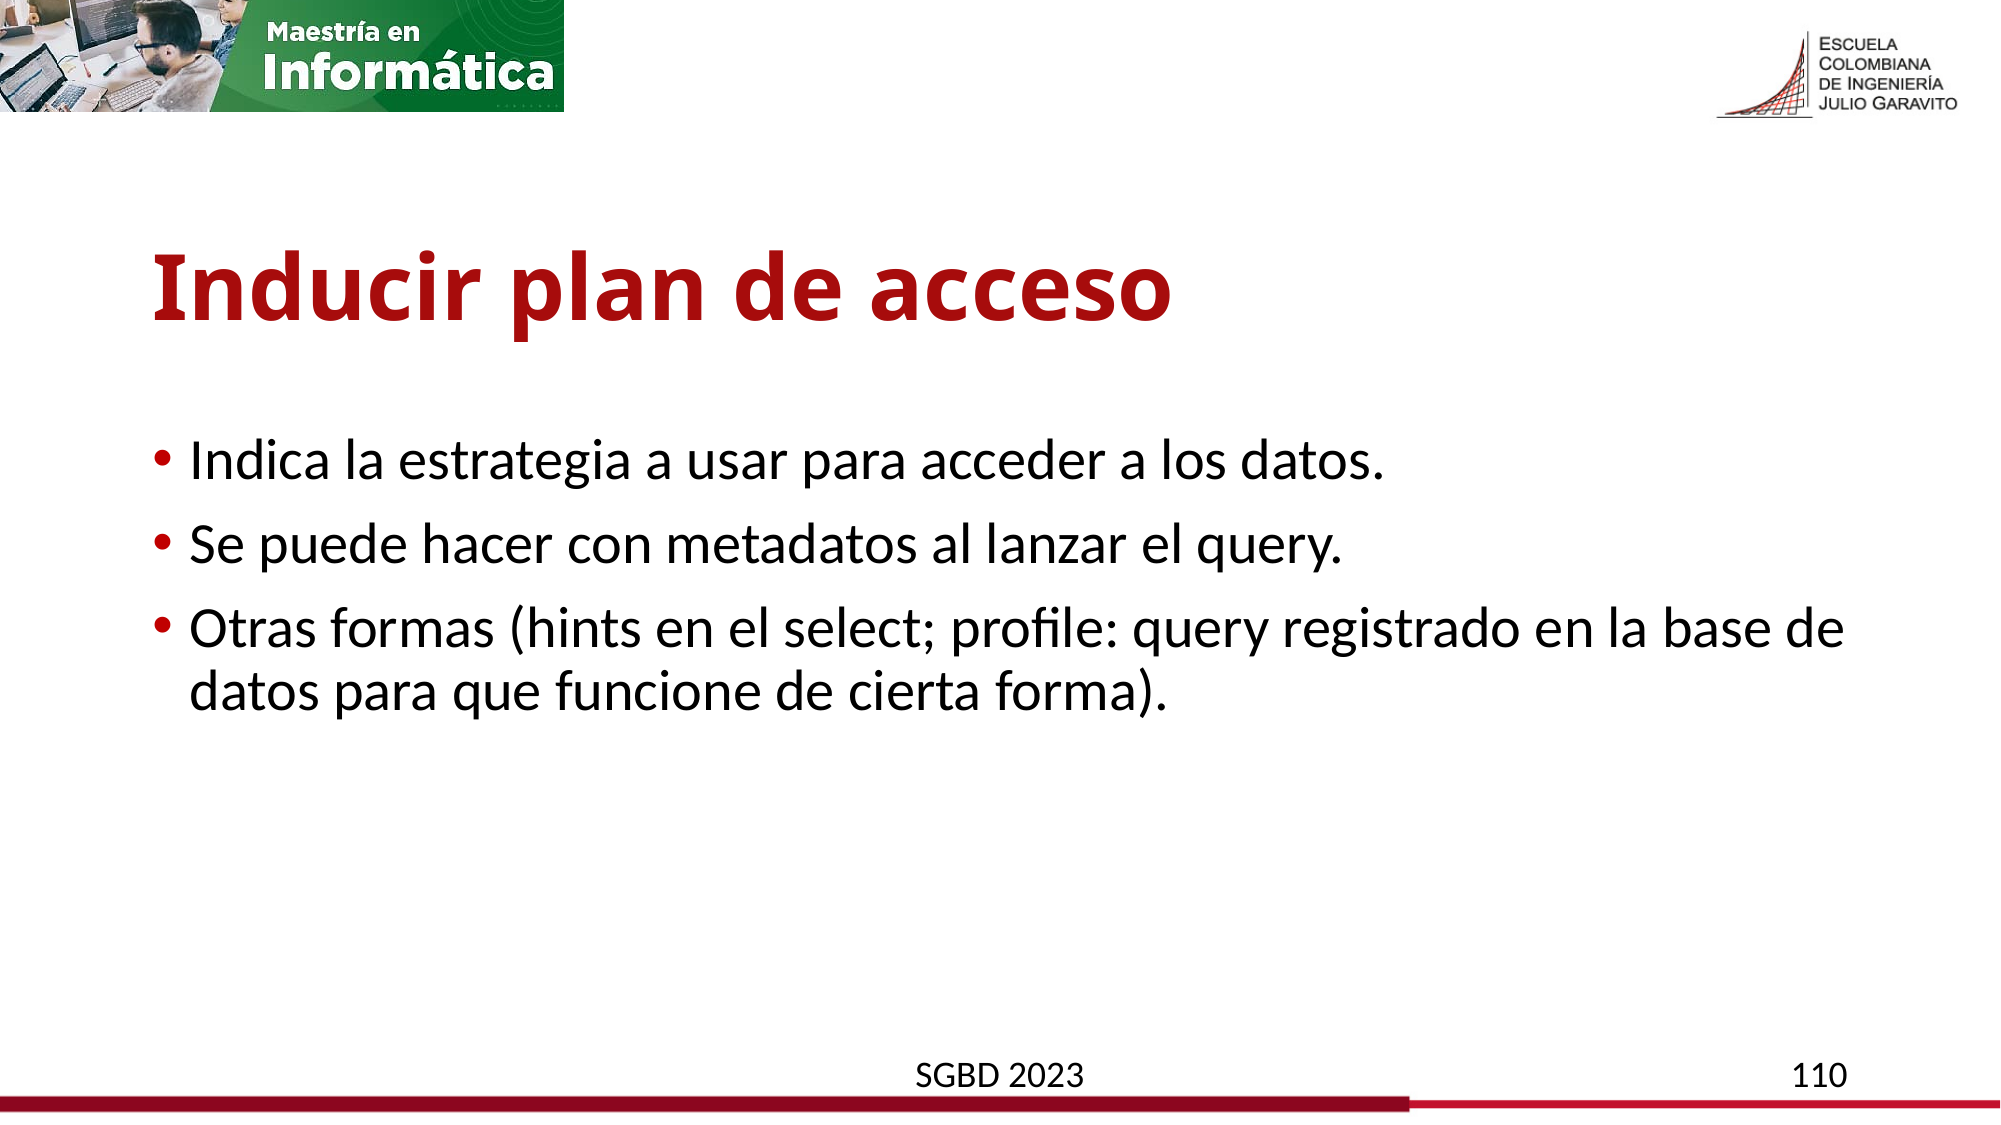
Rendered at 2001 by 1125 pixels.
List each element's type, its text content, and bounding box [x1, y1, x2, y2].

picture [0, 0, 2001, 1125]
footer SGBD 2023 [662, 1042, 1338, 1103]
title Inducir plan de acceso [137, 182, 1863, 400]
slide_number 110 [1412, 1042, 1863, 1103]
list Indica la estrategia a usar para acceder a los datos. Se puede hacer con metadatos al lanzar el query. Otras formas (hints en el select; profile: query registrado en la base de datos para que funcione de cierta forma). [137, 421, 1863, 1050]
